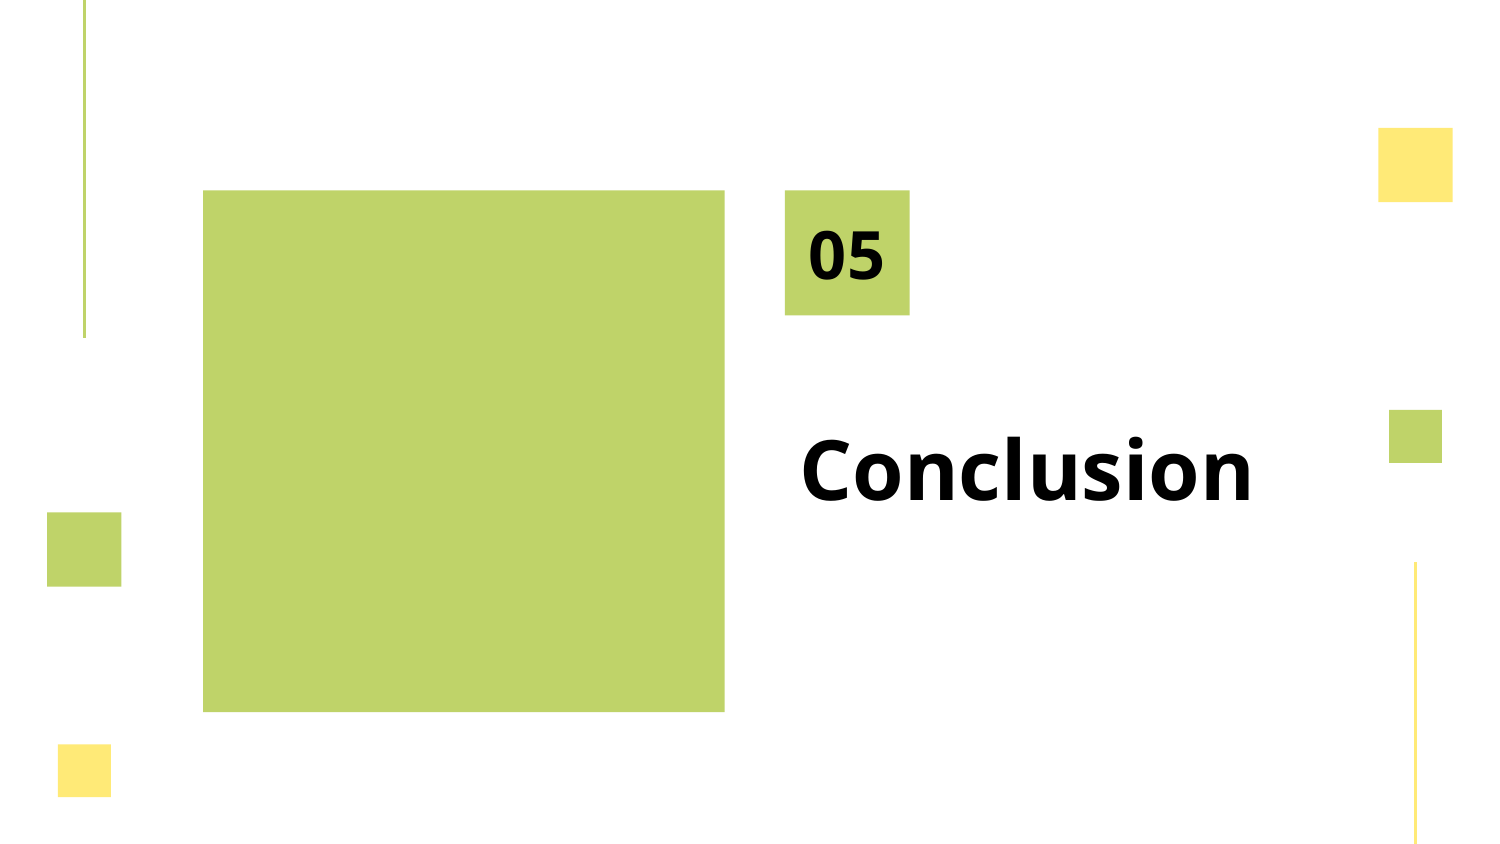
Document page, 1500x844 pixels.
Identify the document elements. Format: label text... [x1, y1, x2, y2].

text_box [203, 190, 725, 713]
title Conclusion [784, 370, 1360, 583]
text_box 05 [784, 190, 910, 316]
